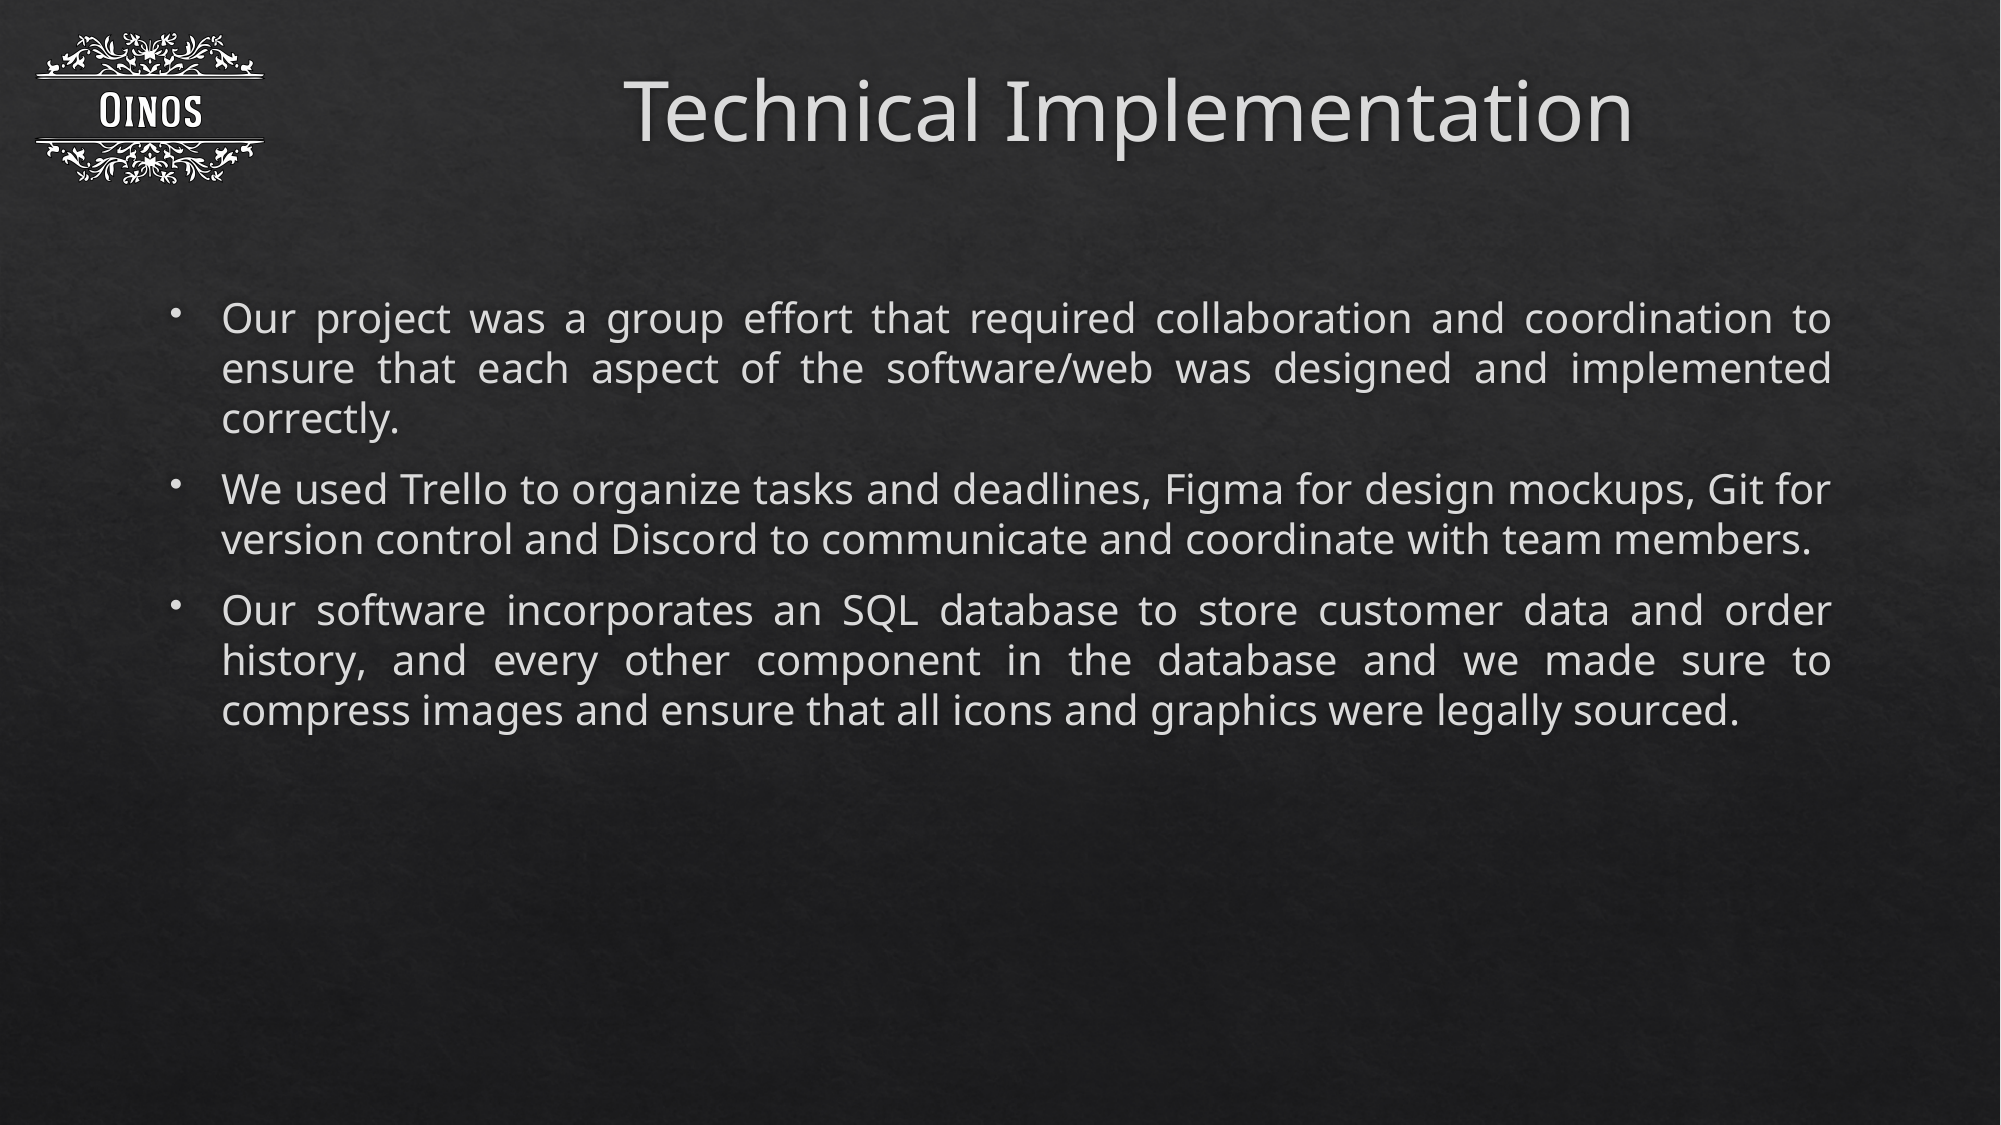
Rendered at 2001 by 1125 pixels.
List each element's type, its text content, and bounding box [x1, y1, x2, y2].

title Technical Implementation [286, 28, 1980, 188]
list Our project was a group effort that required collaboration and coordination to ensure that each aspect of the software/web was designed and implemented correctly. We used Trello to organize tasks and deadlines, Figma for design mockups, Git for version control and Discord to communicate and coordinate with team members. Our software incorporates an SQL database to store customer data and order history, and every other component in the database and we made sure to compress images and ensure that all icons and graphics were legally sourced. [149, 284, 1849, 950]
picture [20, 12, 280, 188]
